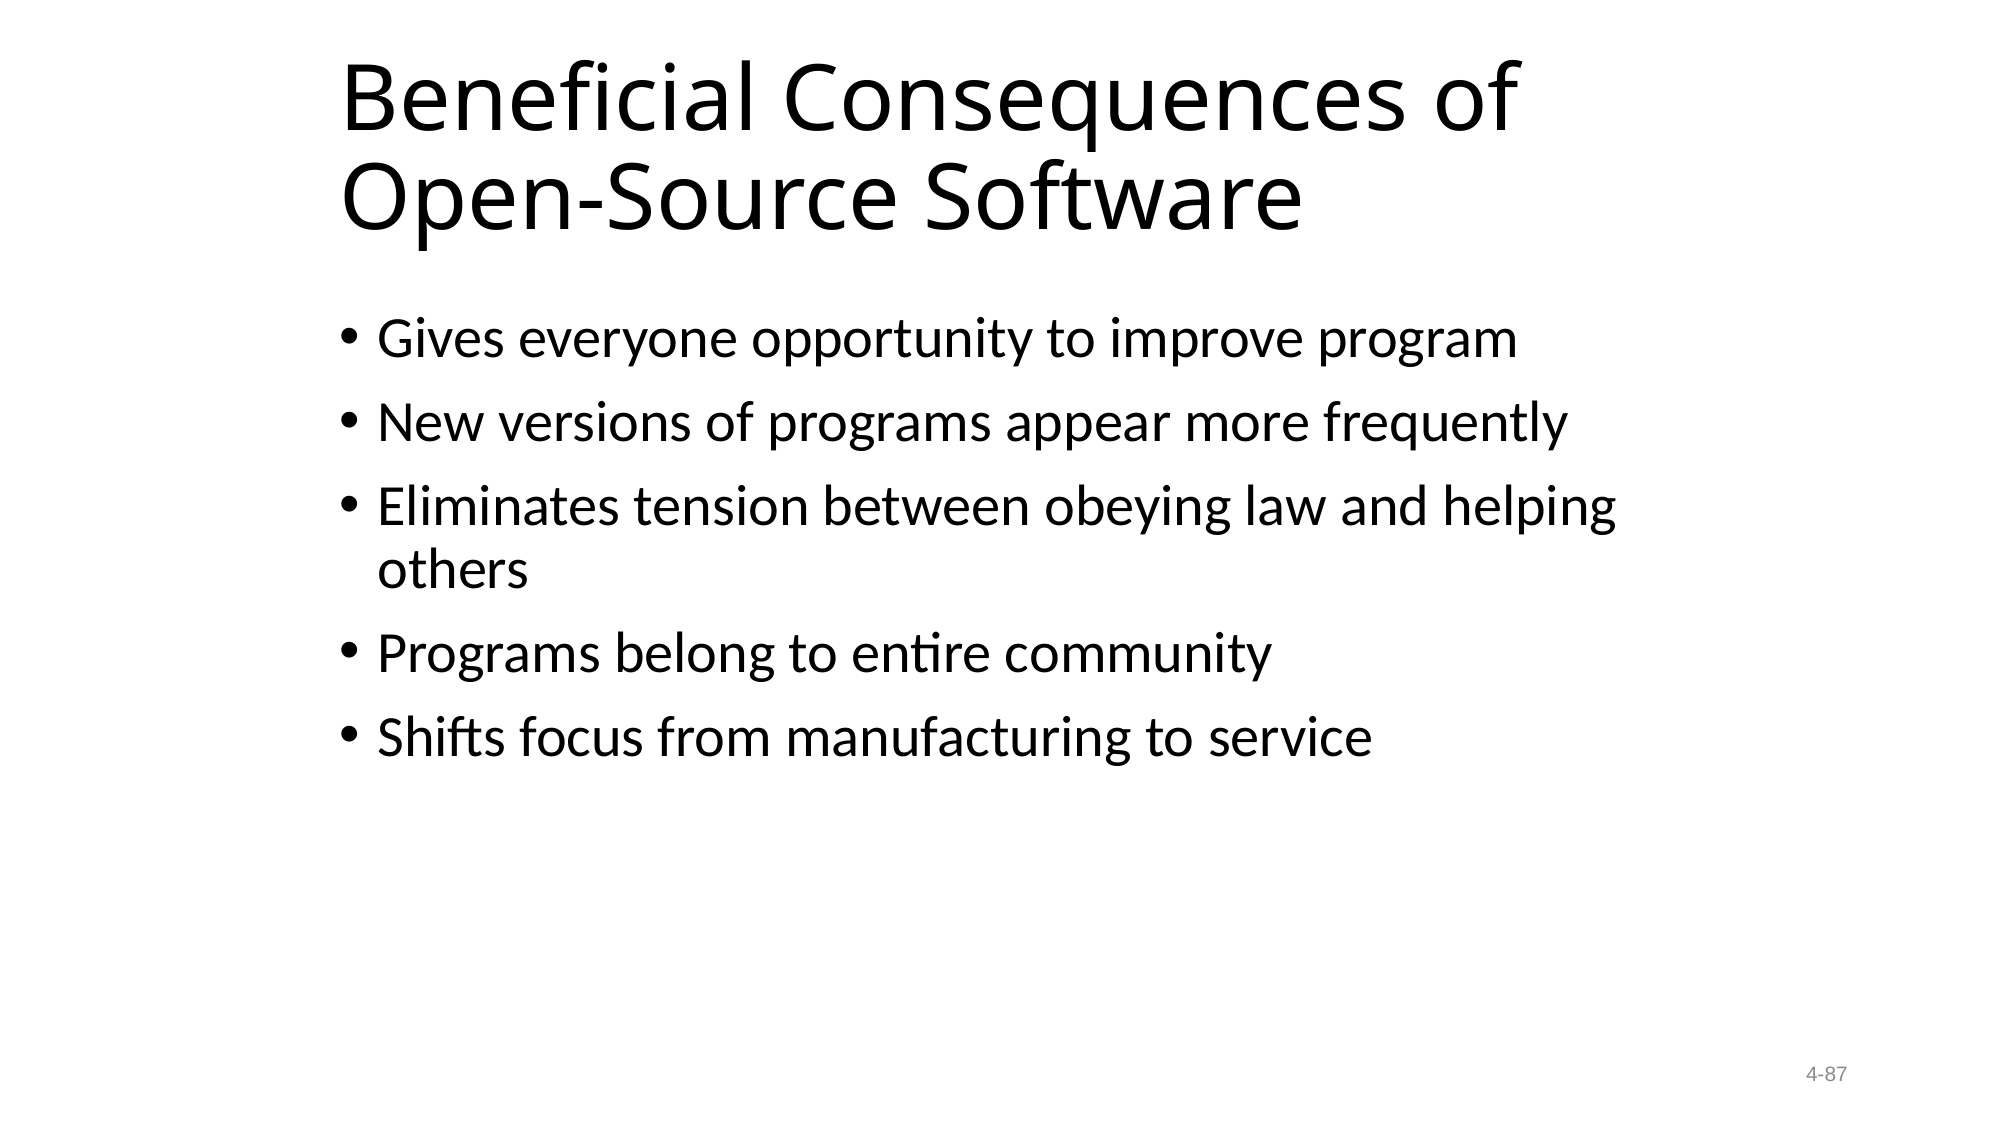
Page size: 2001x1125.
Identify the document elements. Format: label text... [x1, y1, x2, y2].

list Gives everyone opportunity to improve program New versions of programs appear more frequently Eliminates tension between obeying law and helping others Programs belong to entire community Shifts focus from manufacturing to service [324, 299, 1688, 938]
slide_number 4-87 [1412, 1042, 1863, 1103]
title Beneficial Consequences of Open-Source Software [324, 37, 1600, 263]
